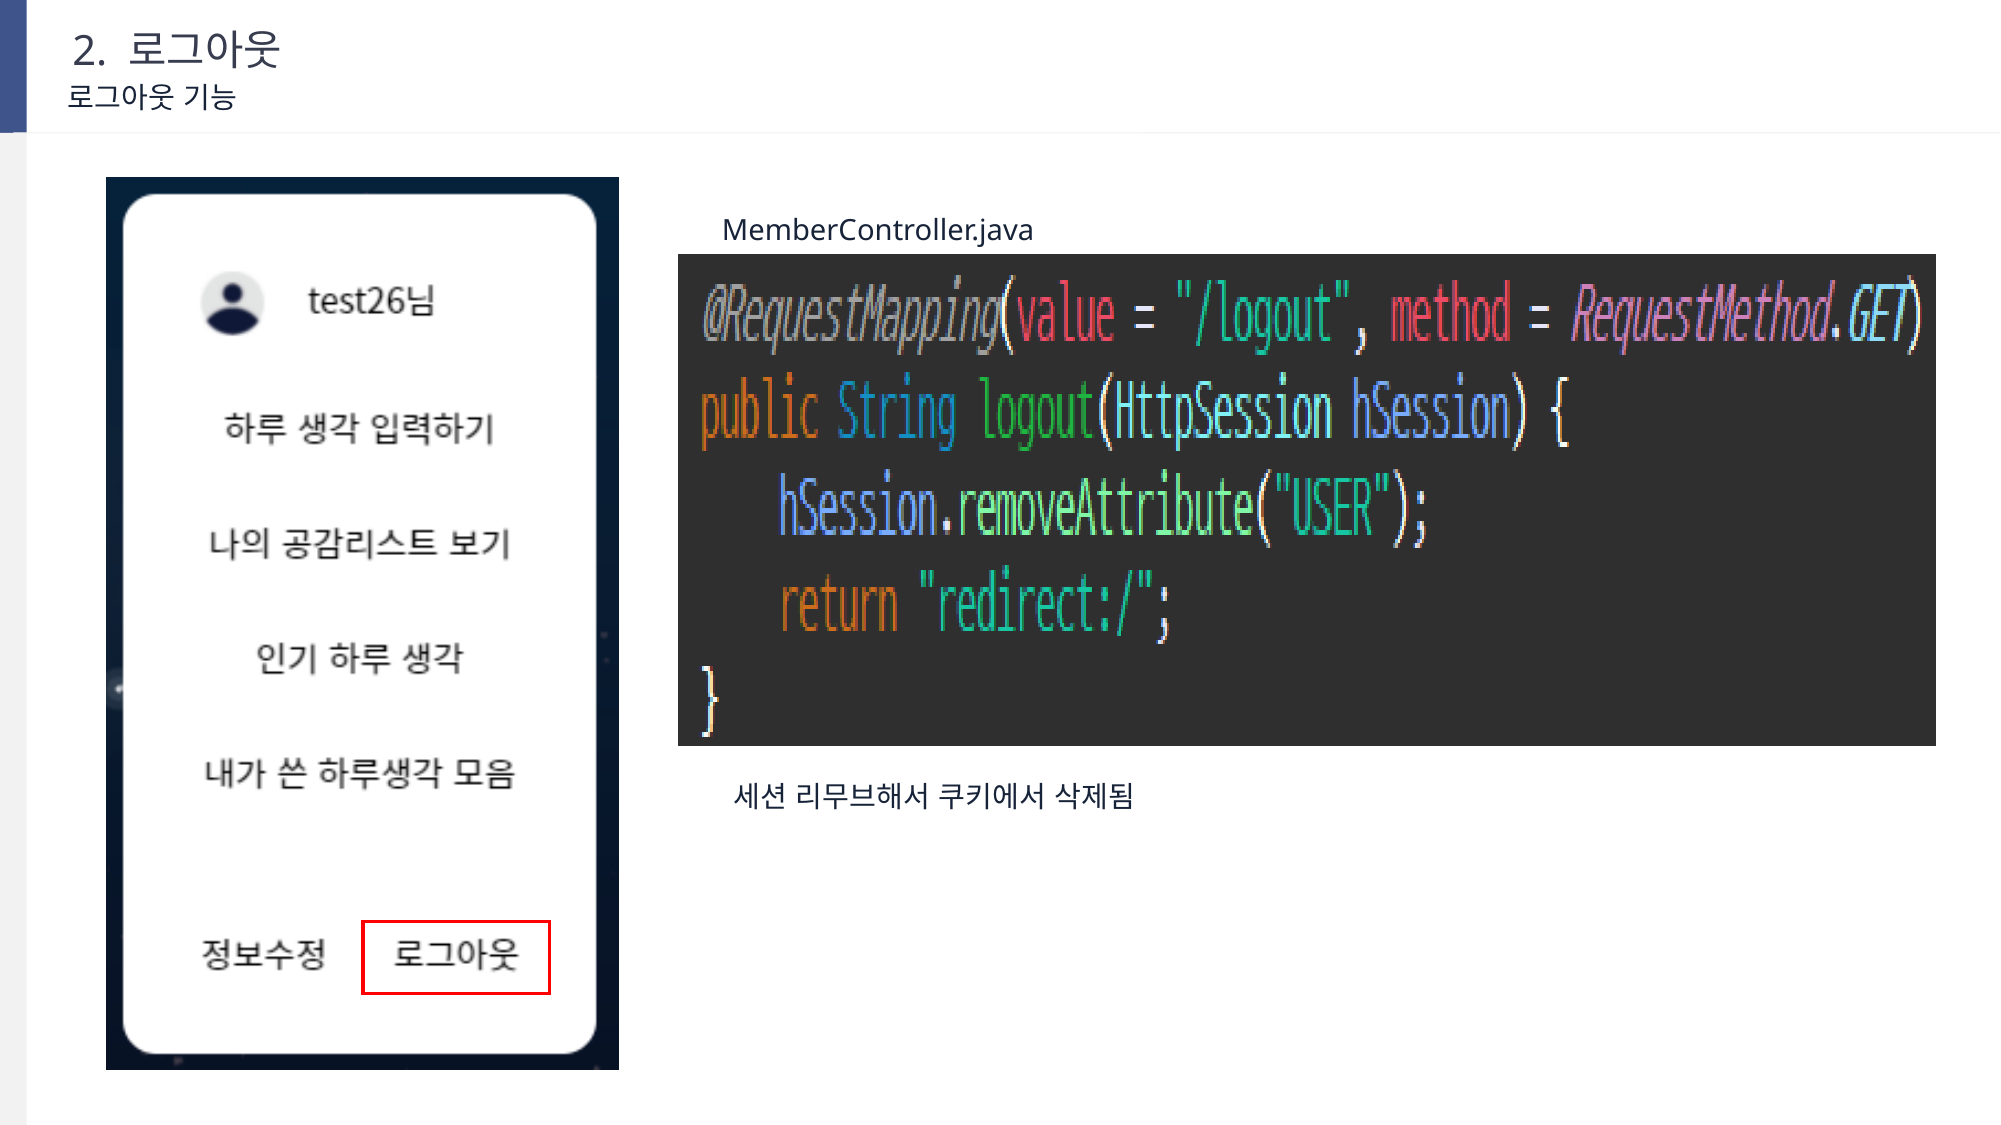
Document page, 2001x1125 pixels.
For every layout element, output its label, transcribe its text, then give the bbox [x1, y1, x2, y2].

picture [106, 177, 619, 1070]
text_box 세션 리무브해서 쿠키에서 삭제됨 [718, 771, 1152, 821]
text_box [40, 16, 315, 123]
text_box MemberController.java [707, 204, 1050, 254]
picture [678, 254, 1936, 746]
